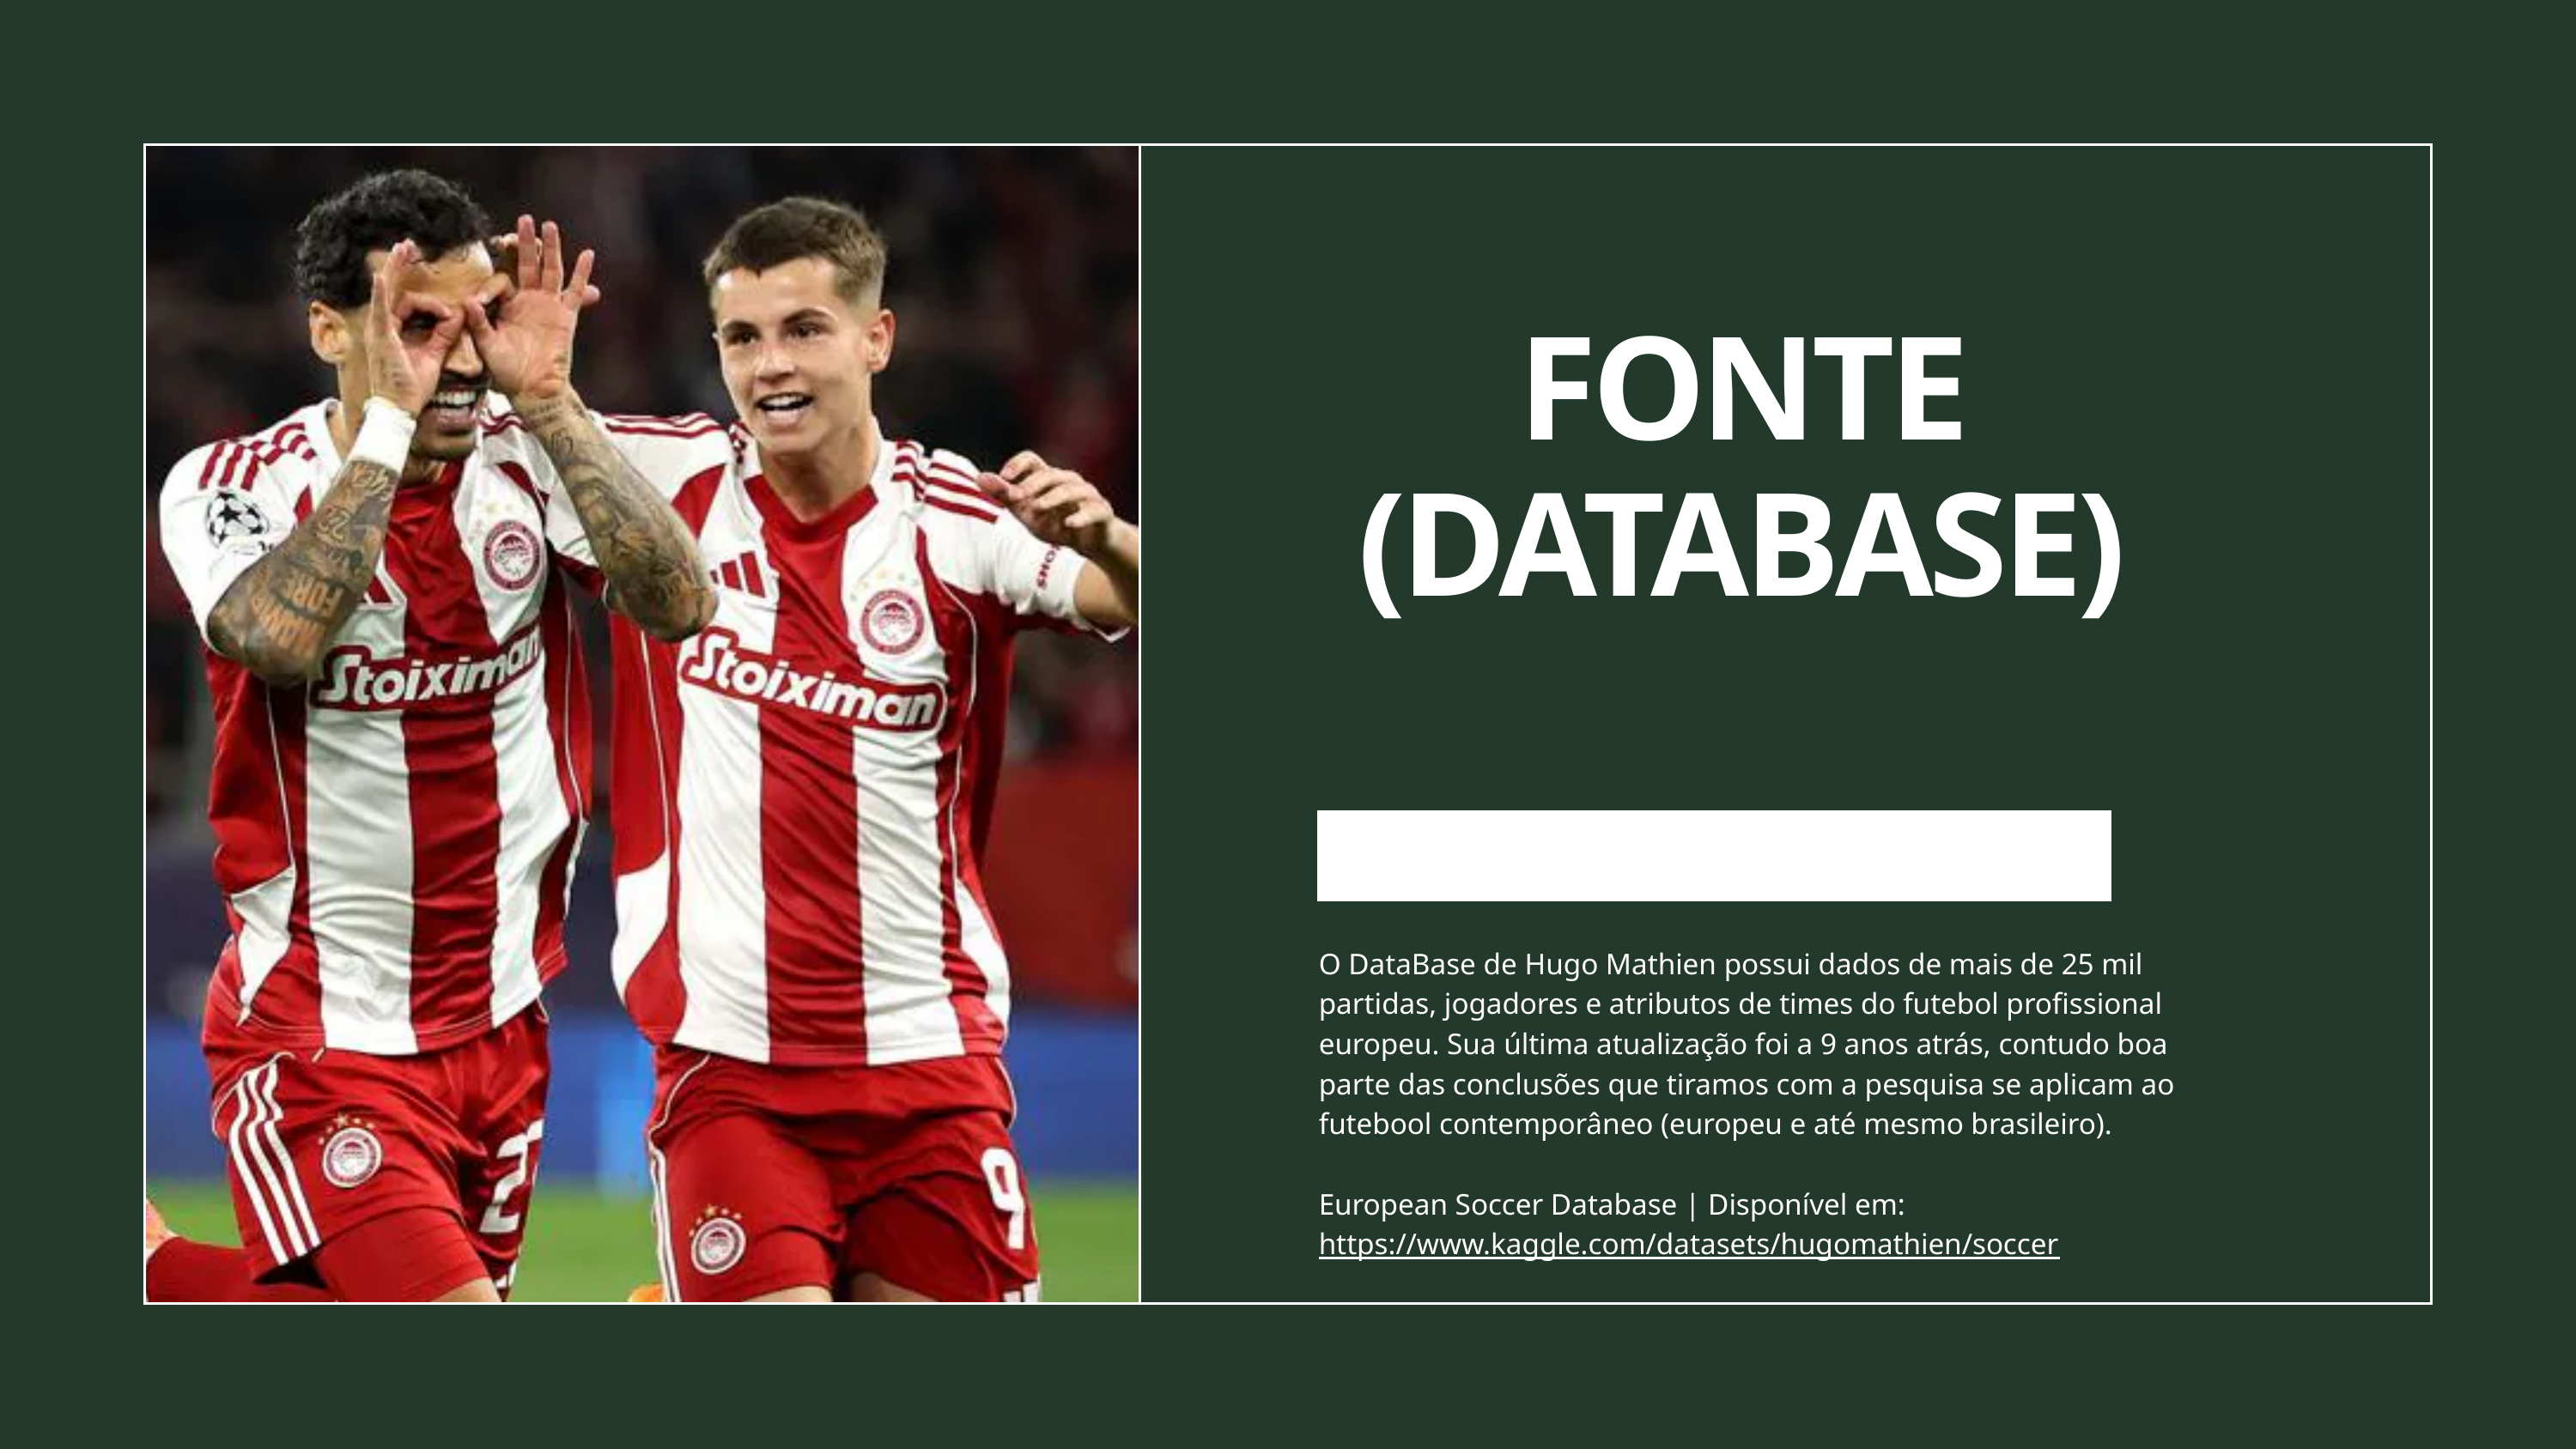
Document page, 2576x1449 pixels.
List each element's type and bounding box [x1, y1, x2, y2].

text_box [1140, 144, 2432, 1304]
text_box [1318, 811, 2111, 900]
text_box [144, 144, 1140, 1304]
